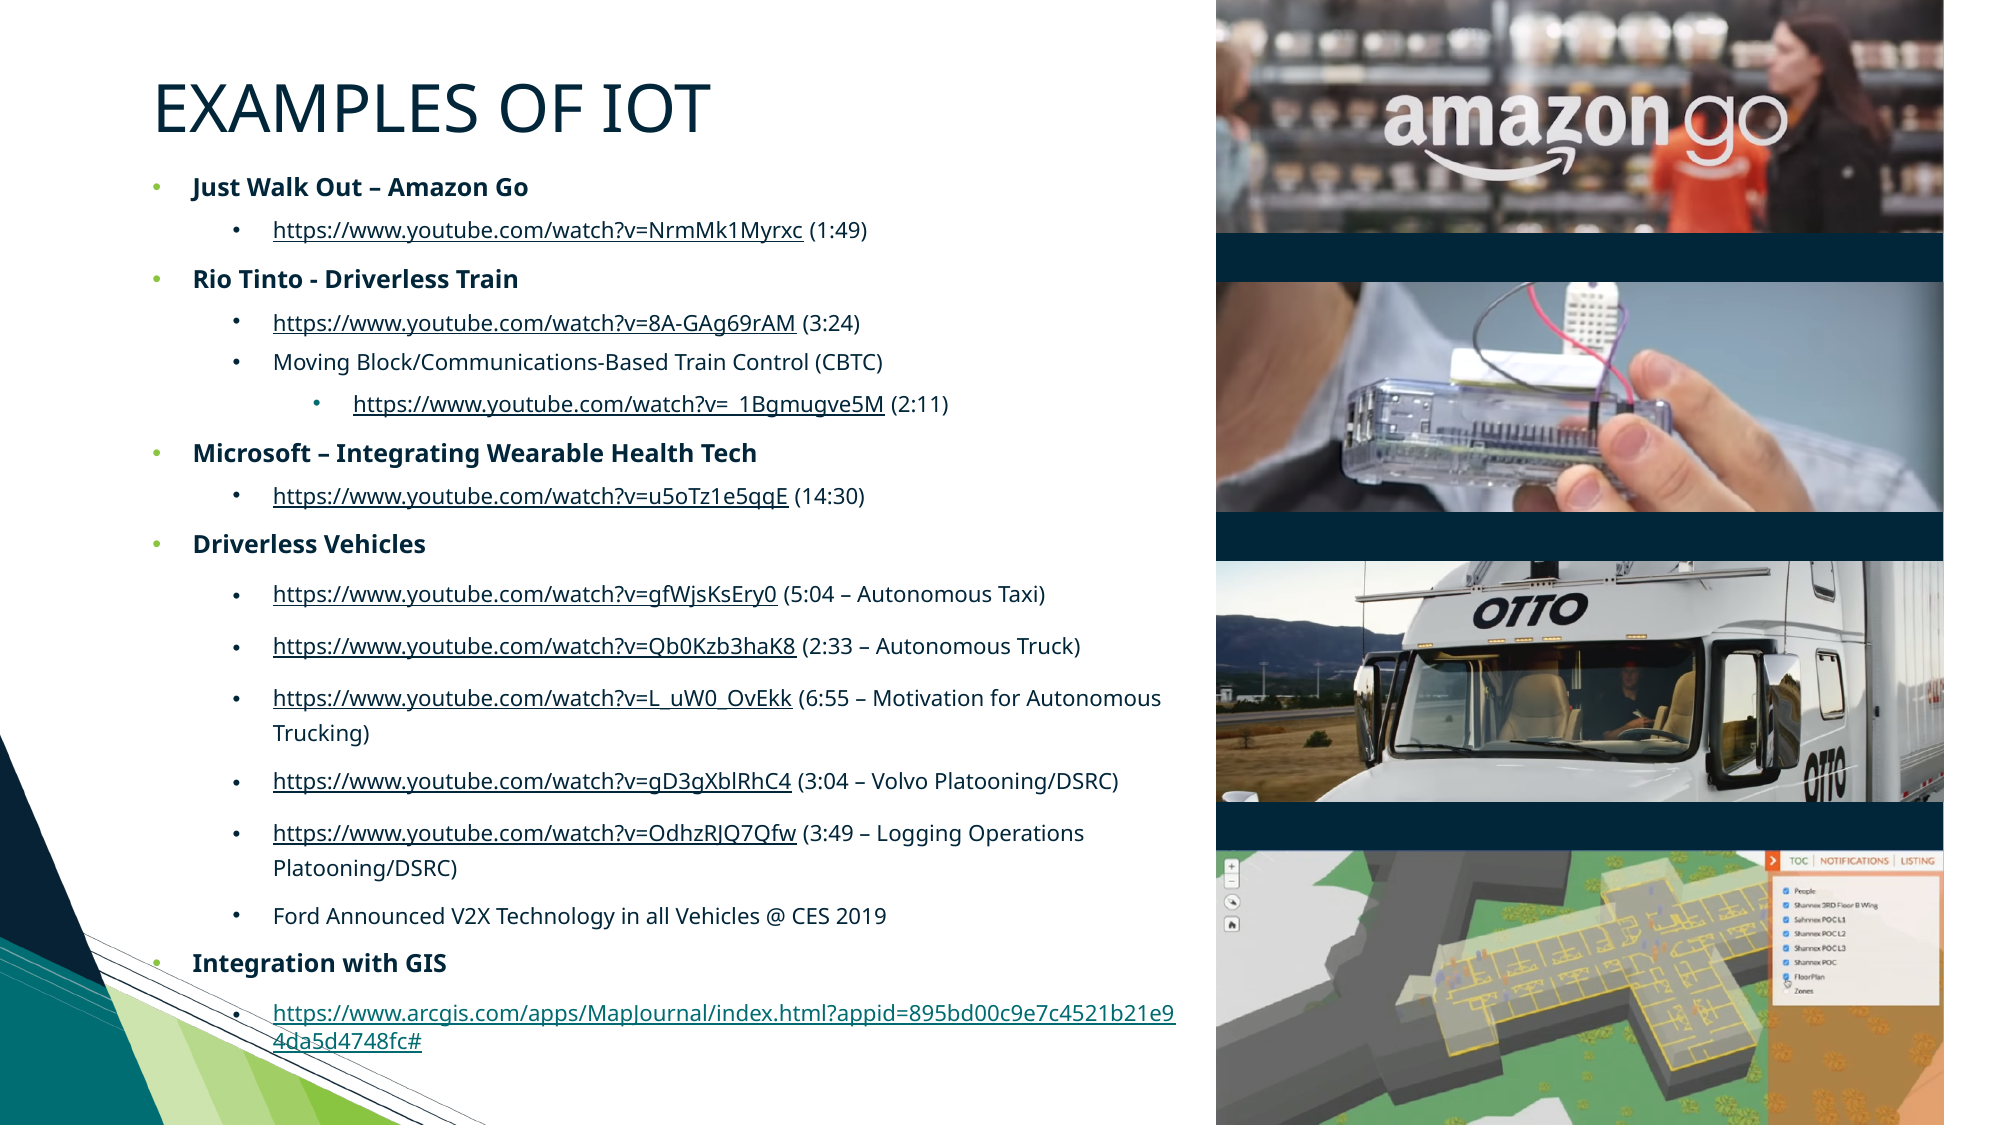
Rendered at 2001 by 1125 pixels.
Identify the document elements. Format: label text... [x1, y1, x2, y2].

picture [0, 711, 514, 1125]
list Just Walk Out – Amazon Go https://www.youtube.com/watch?v=NrmMk1Myrxc (1:49) Rio Tinto - Driverless Train https://www.youtube.com/watch?v=8A-GAg69rAM (3:24) Moving Block/Communications-Based Train Control (CBTC) https://www.youtube.com/watch?v=_1Bgmugve5M (2:11) Microsoft – Integrating Wearable Health Tech https://www.youtube.com/watch?v=u5oTz1e5qqE (14:30) Driverless Vehicles https://www.youtube.com/watch?v=gfWjsKsEry0 (5:04 – Autonomous Taxi) https://www.youtube.com/watch?v=Qb0Kzb3haK8 (2:33 – Autonomous Truck) https://www.youtube.com/watch?v=L_uW0_OvEkk (6:55 – Motivation for Autonomous Trucking) https://www.youtube.com/watch?v=gD3gXblRhC4 (3:04 – Volvo Platooning/DSRC) https://www.youtube.com/watch?v=OdhzRJQ7Qfw (3:49 – Logging Operations Platooning/DSRC) Ford Announced V2X Technology in all Vehicles @ CES 2019 Integration with GIS https://www.arcgis.com/apps/MapJournal/index.html?appid=895bd00c9e7c4521b21e94da5d4748fc# [137, 168, 1194, 1041]
text_box [1215, 802, 1944, 850]
picture [1215, 560, 1944, 802]
title Examples of IoT [137, 67, 1215, 168]
picture [1215, 0, 1944, 233]
picture [1215, 282, 1944, 512]
text_box [1215, 233, 1944, 282]
picture [1215, 850, 1944, 1125]
text_box [1215, 512, 1944, 560]
